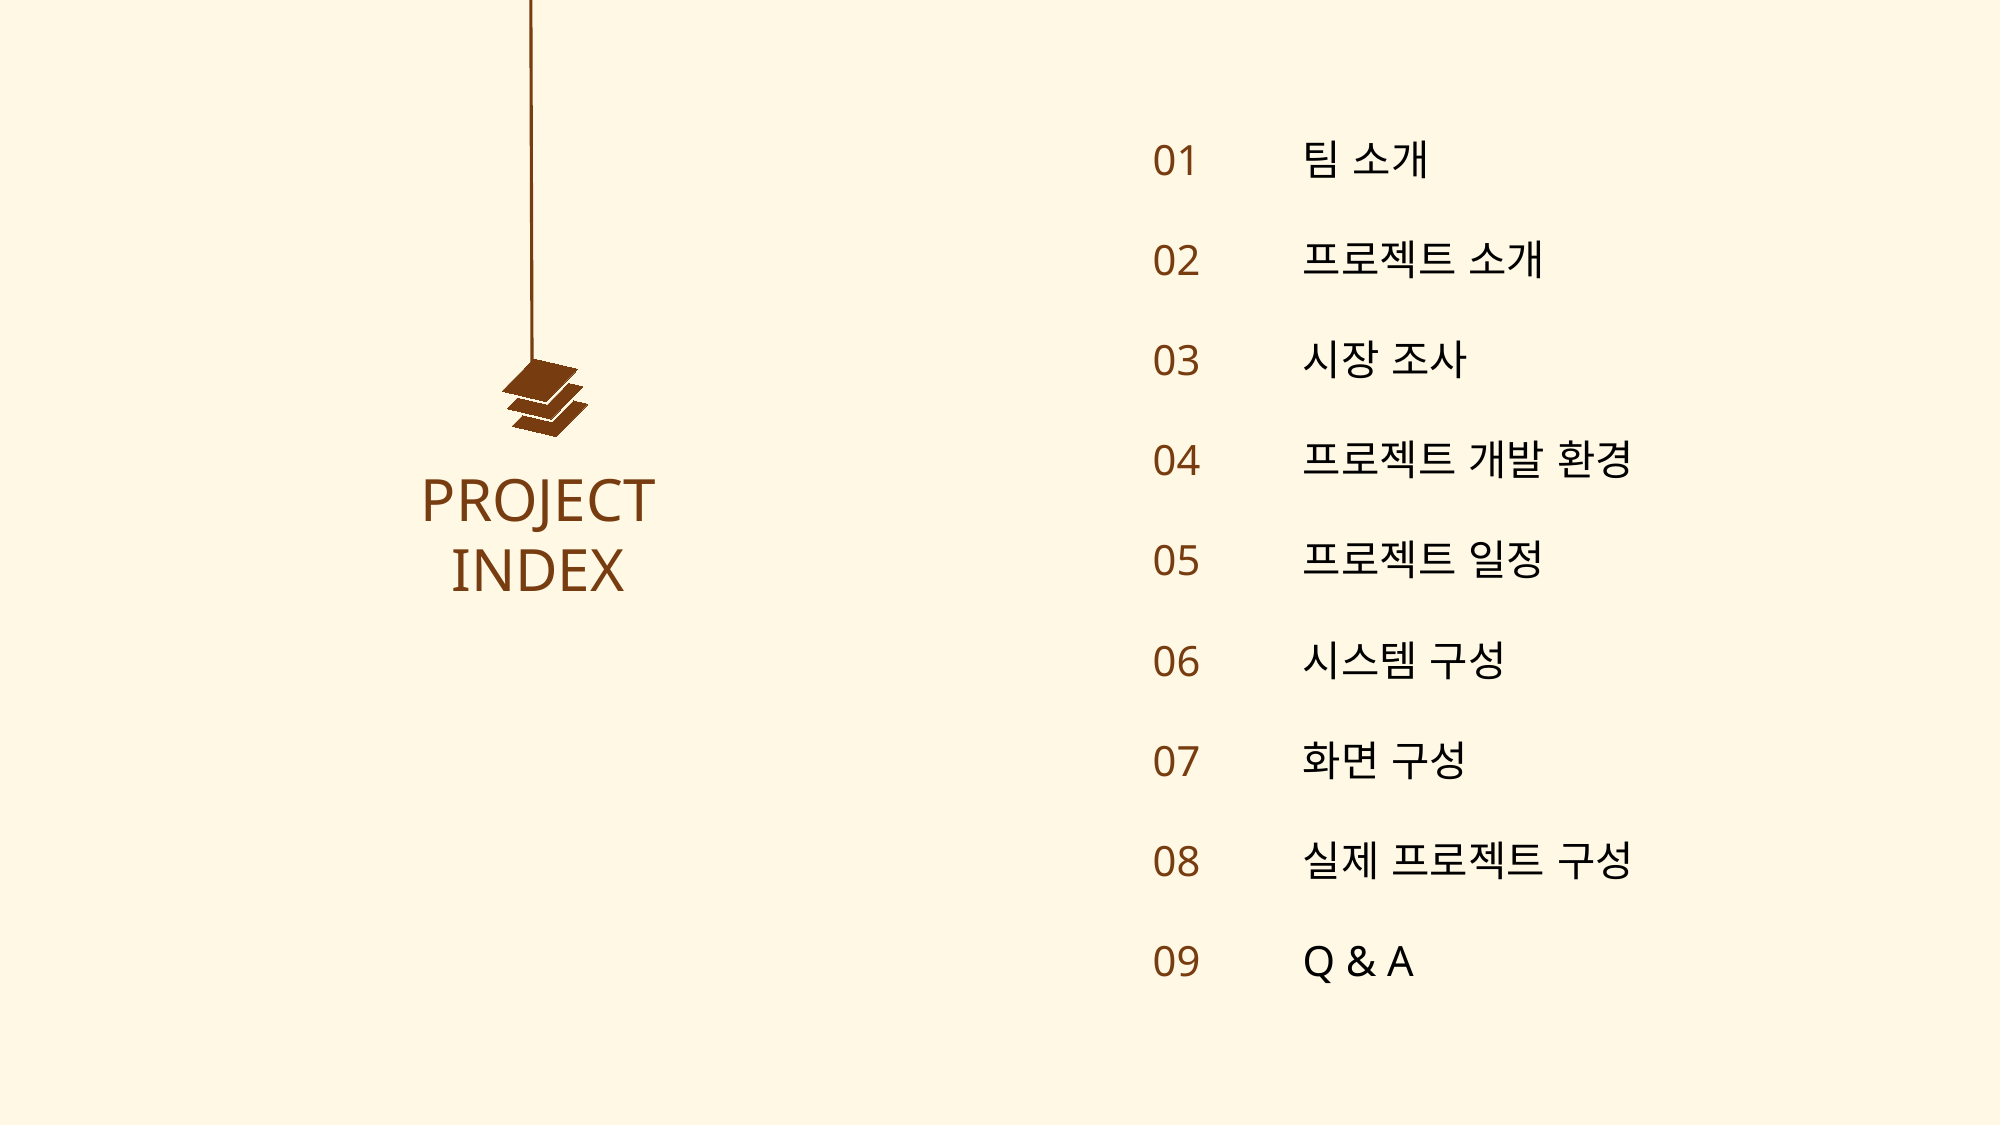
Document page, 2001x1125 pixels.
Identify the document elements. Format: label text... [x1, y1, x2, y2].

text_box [372, 0, 704, 611]
text_box 01 팀 소개 02 프로젝트 소개 03 시장 조사 04 프로젝트 개발 환경 05 프로젝트 일정 06 시스템 구성 07 화면 구성 08 실제 프로젝트 구성 09 Q & A [1137, 126, 1706, 992]
